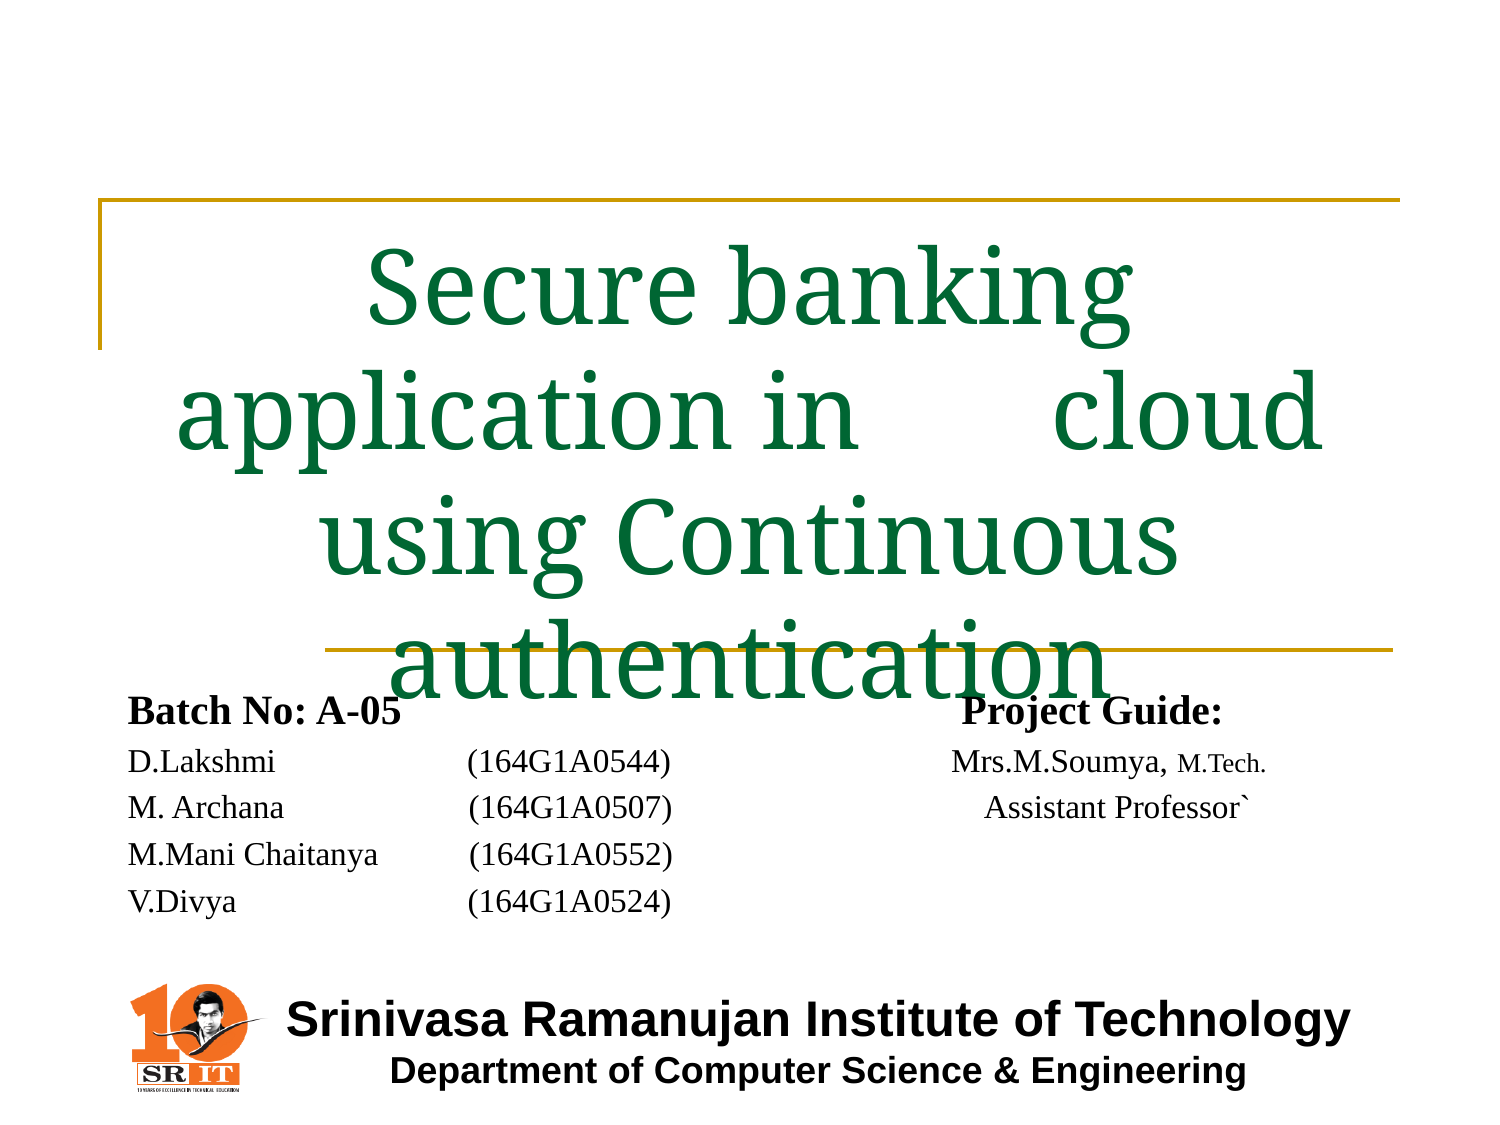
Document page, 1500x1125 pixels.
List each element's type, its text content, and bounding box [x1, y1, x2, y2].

picture [112, 972, 270, 1107]
title Secure banking application in cloud using Continuous authentication [125, 212, 1376, 605]
subtitle Batch No: A-05 Project Guide: D.Lakshmi (164G1A0544) Mrs.M.Soumya, M.Tech. M. Archana (164G1A0507) Assistant Professor` M.Mani Chaitanya (164G1A0552) V.Divya (164G1A0524) [112, 675, 1400, 950]
text_box Srinivasa Ramanujan Institute of Technology Department of Computer Science & Engineering [237, 978, 1400, 1125]
